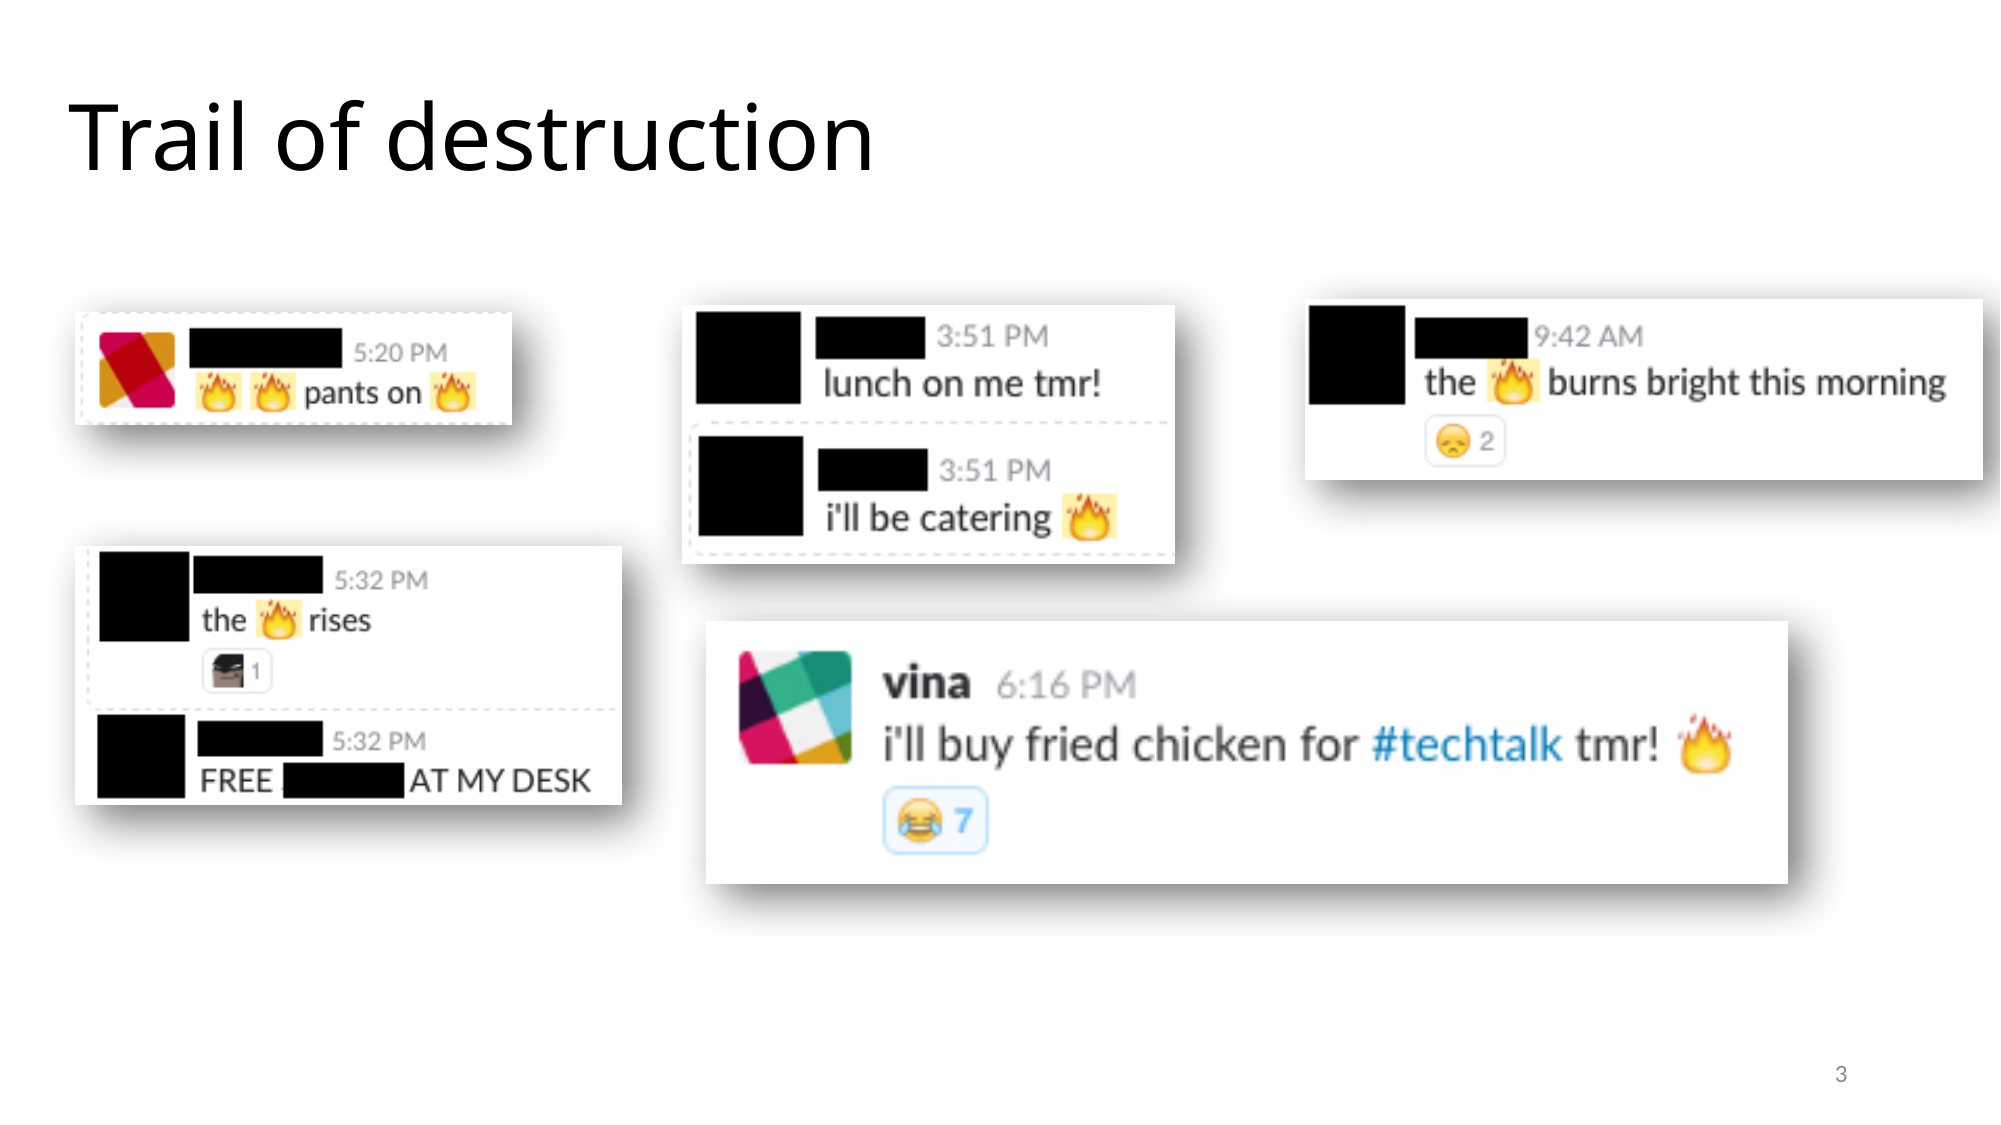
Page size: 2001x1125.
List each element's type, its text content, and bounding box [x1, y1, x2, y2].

title Trail of destruction [53, 31, 1745, 250]
picture [75, 546, 622, 805]
picture [706, 621, 1788, 884]
slide_number 3 [1412, 1042, 1863, 1103]
picture [682, 304, 1175, 564]
picture [1305, 299, 1983, 480]
picture [75, 312, 512, 425]
